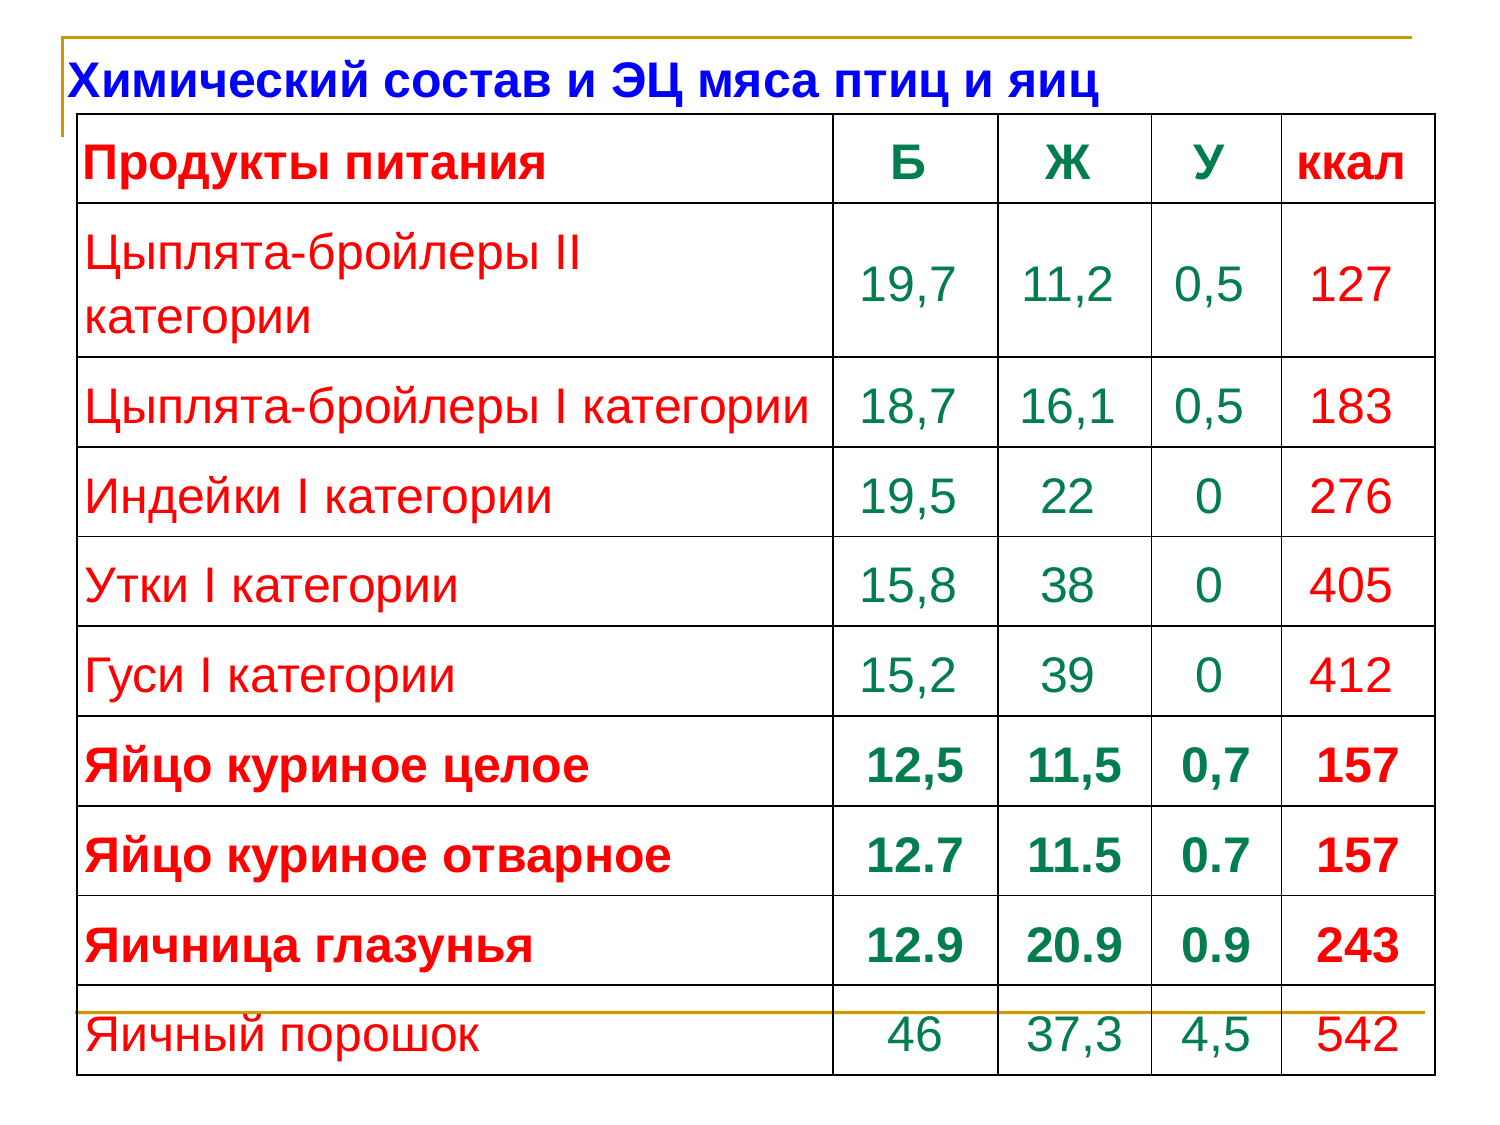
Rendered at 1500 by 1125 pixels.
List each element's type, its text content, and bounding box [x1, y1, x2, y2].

table_cell 16,1 [999, 358, 1151, 446]
table_cell Цыплята-бройлеры II категории [78, 204, 832, 356]
table_cell 0,5 [1152, 358, 1281, 446]
table_header Б [834, 115, 997, 202]
table_header У [1152, 115, 1281, 202]
table_cell 11,2 [999, 204, 1151, 356]
table_cell Утки I категории [78, 537, 832, 625]
table_cell 412 [1282, 627, 1434, 715]
table_cell 11.5 [999, 807, 1151, 895]
table_cell Яйцо куриное отварное [78, 807, 832, 895]
table_cell 46 [834, 986, 997, 1074]
table_cell 405 [1282, 537, 1434, 625]
table_cell 12,5 [834, 717, 997, 805]
table_header Ж [999, 115, 1151, 202]
table_cell 0,7 [1152, 717, 1281, 805]
table_cell 22 [999, 448, 1151, 536]
table_cell 157 [1282, 807, 1434, 895]
table_cell 0,5 [1152, 204, 1281, 356]
table_cell 0 [1152, 448, 1281, 536]
table_cell 38 [999, 537, 1151, 625]
table_cell 12.7 [834, 807, 997, 895]
table_cell 0.7 [1152, 807, 1281, 895]
table_header ккал [1282, 115, 1434, 202]
table_cell 276 [1282, 448, 1434, 536]
table_cell Гуси I категории [78, 627, 832, 715]
table_cell 20.9 [999, 896, 1151, 984]
table_cell Яичный порошок [78, 986, 832, 1074]
table_cell 19,5 [834, 448, 997, 536]
table_cell 127 [1282, 204, 1434, 356]
table_cell Цыплята-бройлеры I категории [78, 358, 832, 446]
table_cell 12.9 [834, 896, 997, 984]
table_cell 4,5 [1152, 986, 1281, 1074]
table_cell 19,7 [834, 204, 997, 356]
table_cell 11,5 [999, 717, 1151, 805]
table_cell 15,8 [834, 537, 997, 625]
table_header Продукты питания [78, 115, 832, 202]
table_cell Яичница глазунья [78, 896, 832, 984]
table_cell 18,7 [834, 358, 997, 446]
table_cell 37,3 [999, 986, 1151, 1074]
table_cell 243 [1282, 896, 1434, 984]
table_cell 0 [1152, 537, 1281, 625]
table_cell Индейки I категории [78, 448, 832, 536]
table_cell 39 [999, 627, 1151, 715]
table_cell 157 [1282, 717, 1434, 805]
table_cell 0.9 [1152, 896, 1281, 984]
table_cell Яйцо куриное целое [78, 717, 832, 805]
table_cell 0 [1152, 627, 1281, 715]
table_cell 15,2 [834, 627, 997, 715]
table_cell 542 [1282, 986, 1434, 1074]
table_cell 183 [1282, 358, 1434, 446]
text_box Химический состав и ЭЦ мяса птиц и яиц [53, 39, 1500, 115]
